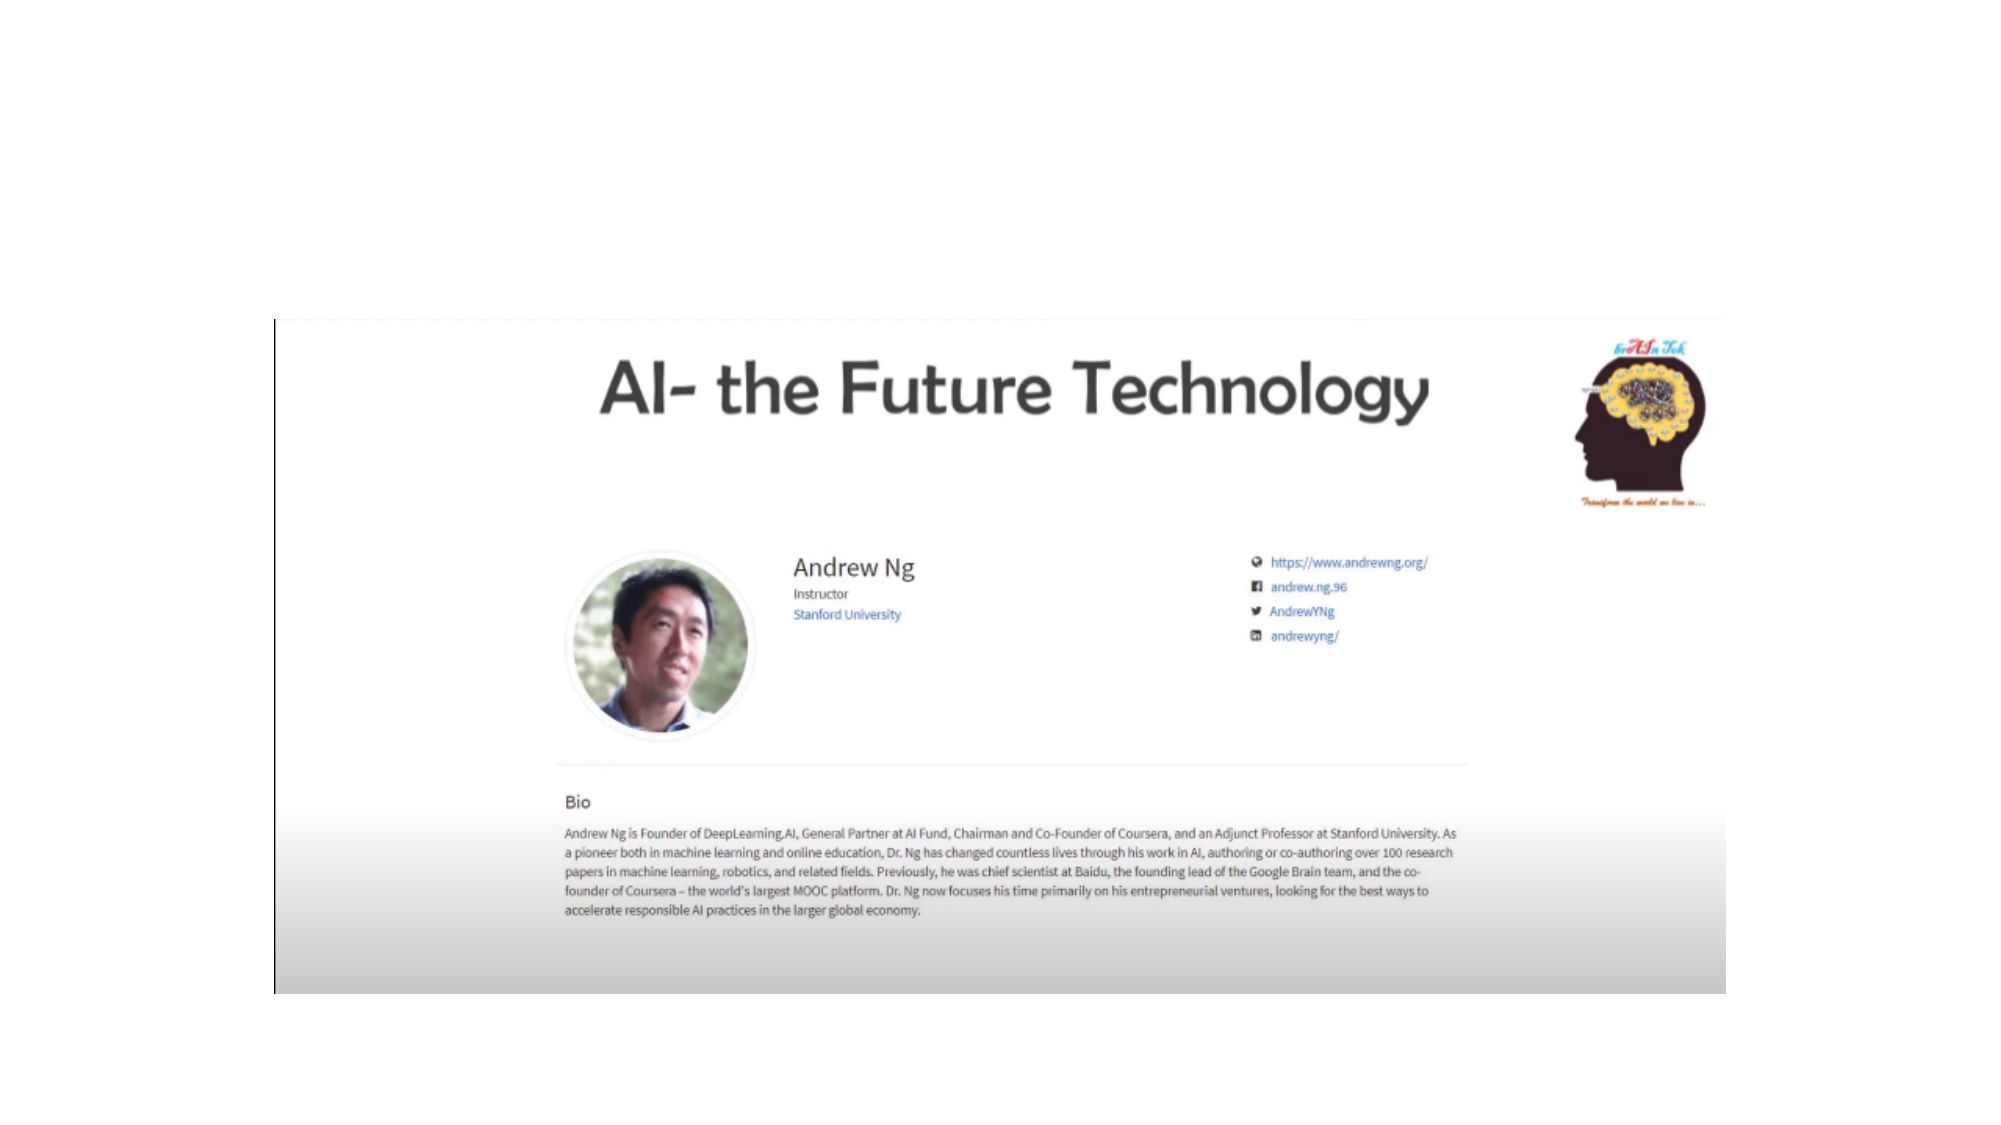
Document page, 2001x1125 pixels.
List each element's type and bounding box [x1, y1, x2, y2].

list [274, 319, 1726, 994]
